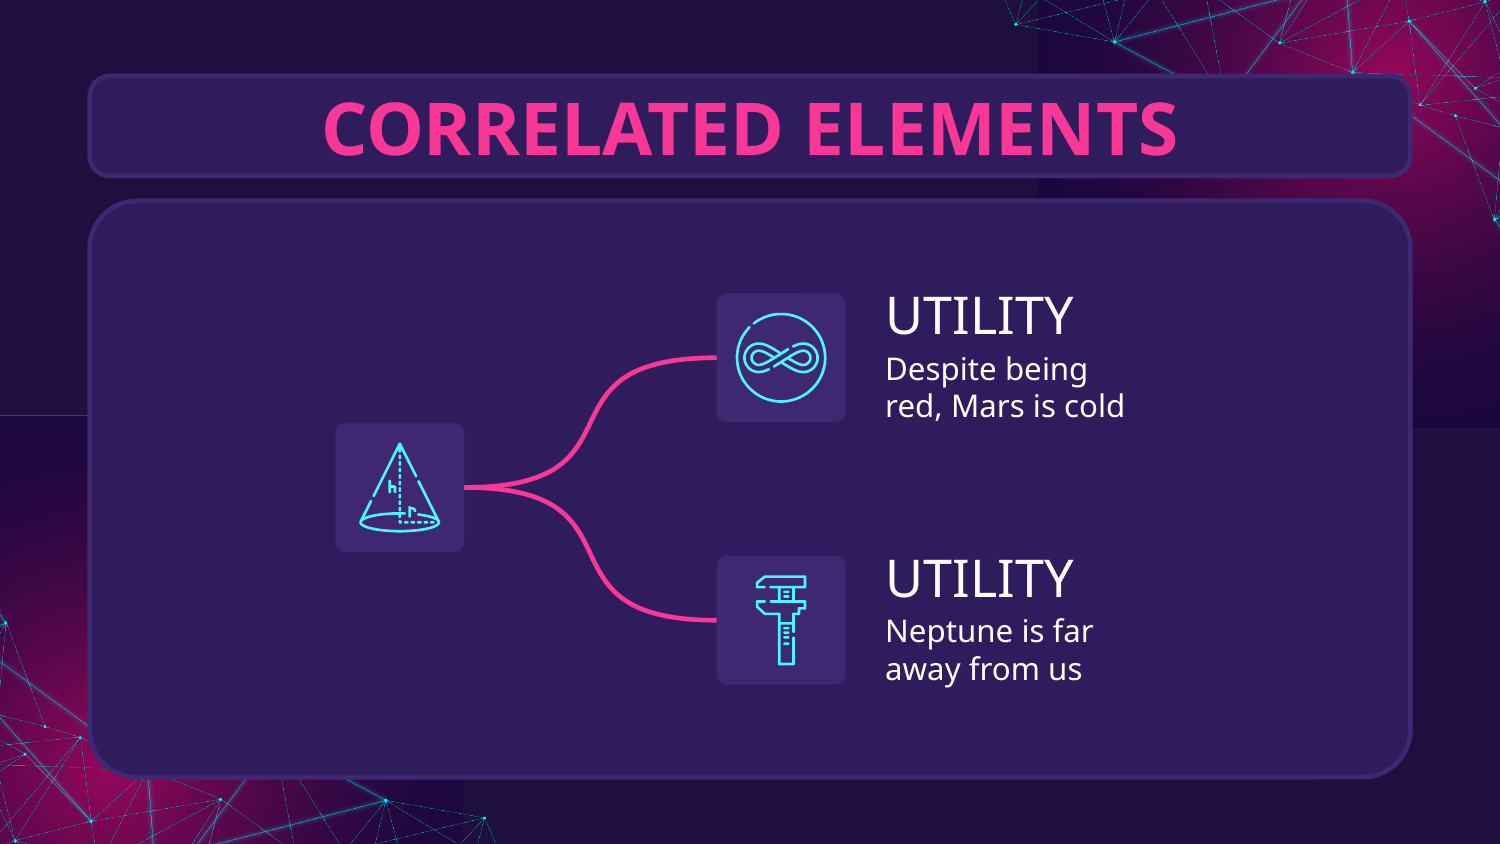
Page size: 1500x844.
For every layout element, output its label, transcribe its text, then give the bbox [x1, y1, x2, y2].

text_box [359, 442, 441, 533]
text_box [735, 312, 827, 403]
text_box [464, 357, 717, 487]
text_box Neptune is far away from us [870, 604, 1165, 695]
text_box Despite being red, Mars is cold [870, 341, 1165, 432]
text_box [716, 555, 846, 685]
text_box [89, 76, 1411, 176]
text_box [755, 574, 807, 666]
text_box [464, 487, 717, 621]
text_box UTILITY [870, 283, 1165, 341]
picture [989, 0, 1500, 428]
title CORRELATED ELEMENTS [118, 88, 1382, 164]
picture [0, 416, 511, 844]
text_box UTILITY [870, 546, 1165, 604]
text_box [335, 422, 458, 552]
text_box [716, 293, 846, 423]
